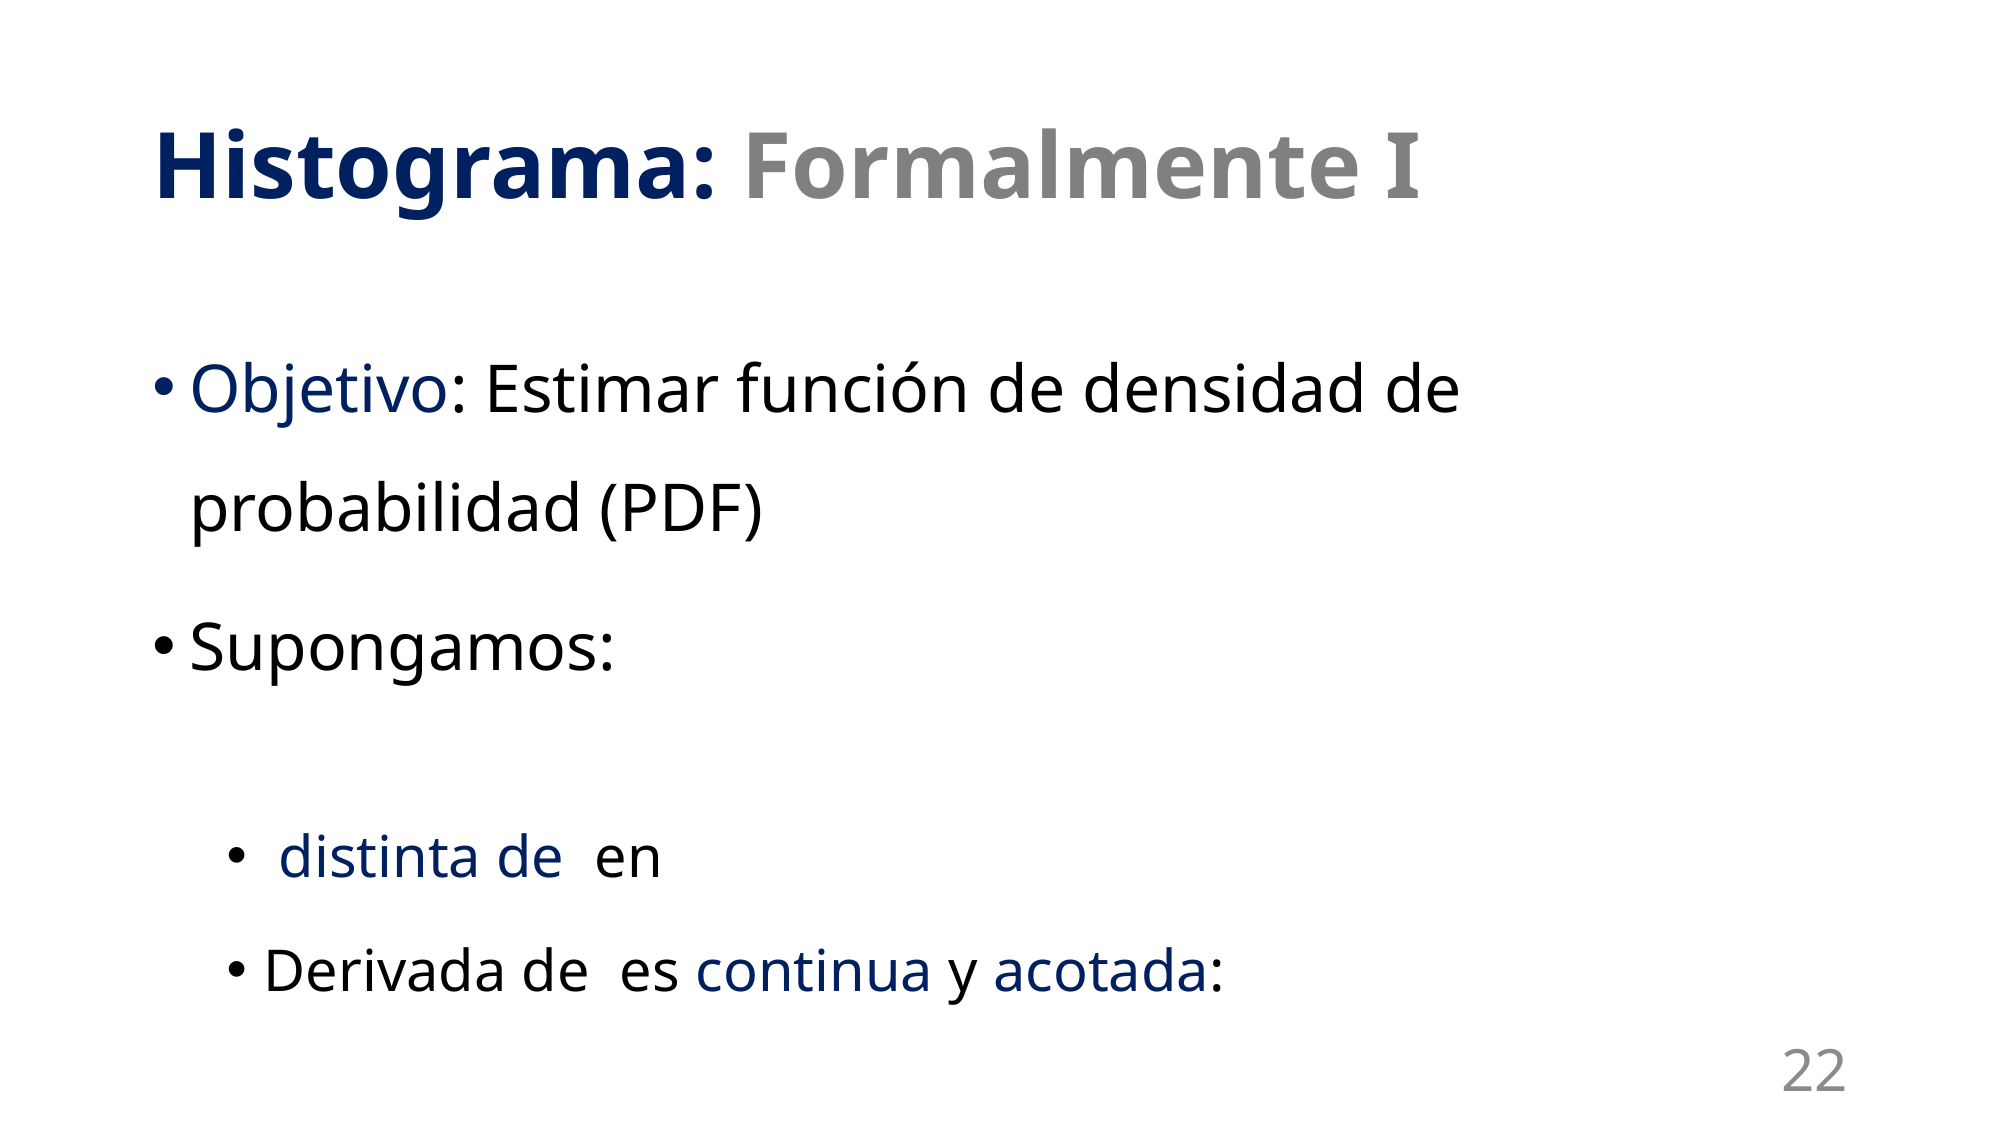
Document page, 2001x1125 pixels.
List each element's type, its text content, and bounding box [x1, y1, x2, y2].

slide_number 22 [1412, 1042, 1863, 1103]
title Histograma: Formalmente I [137, 59, 1863, 278]
